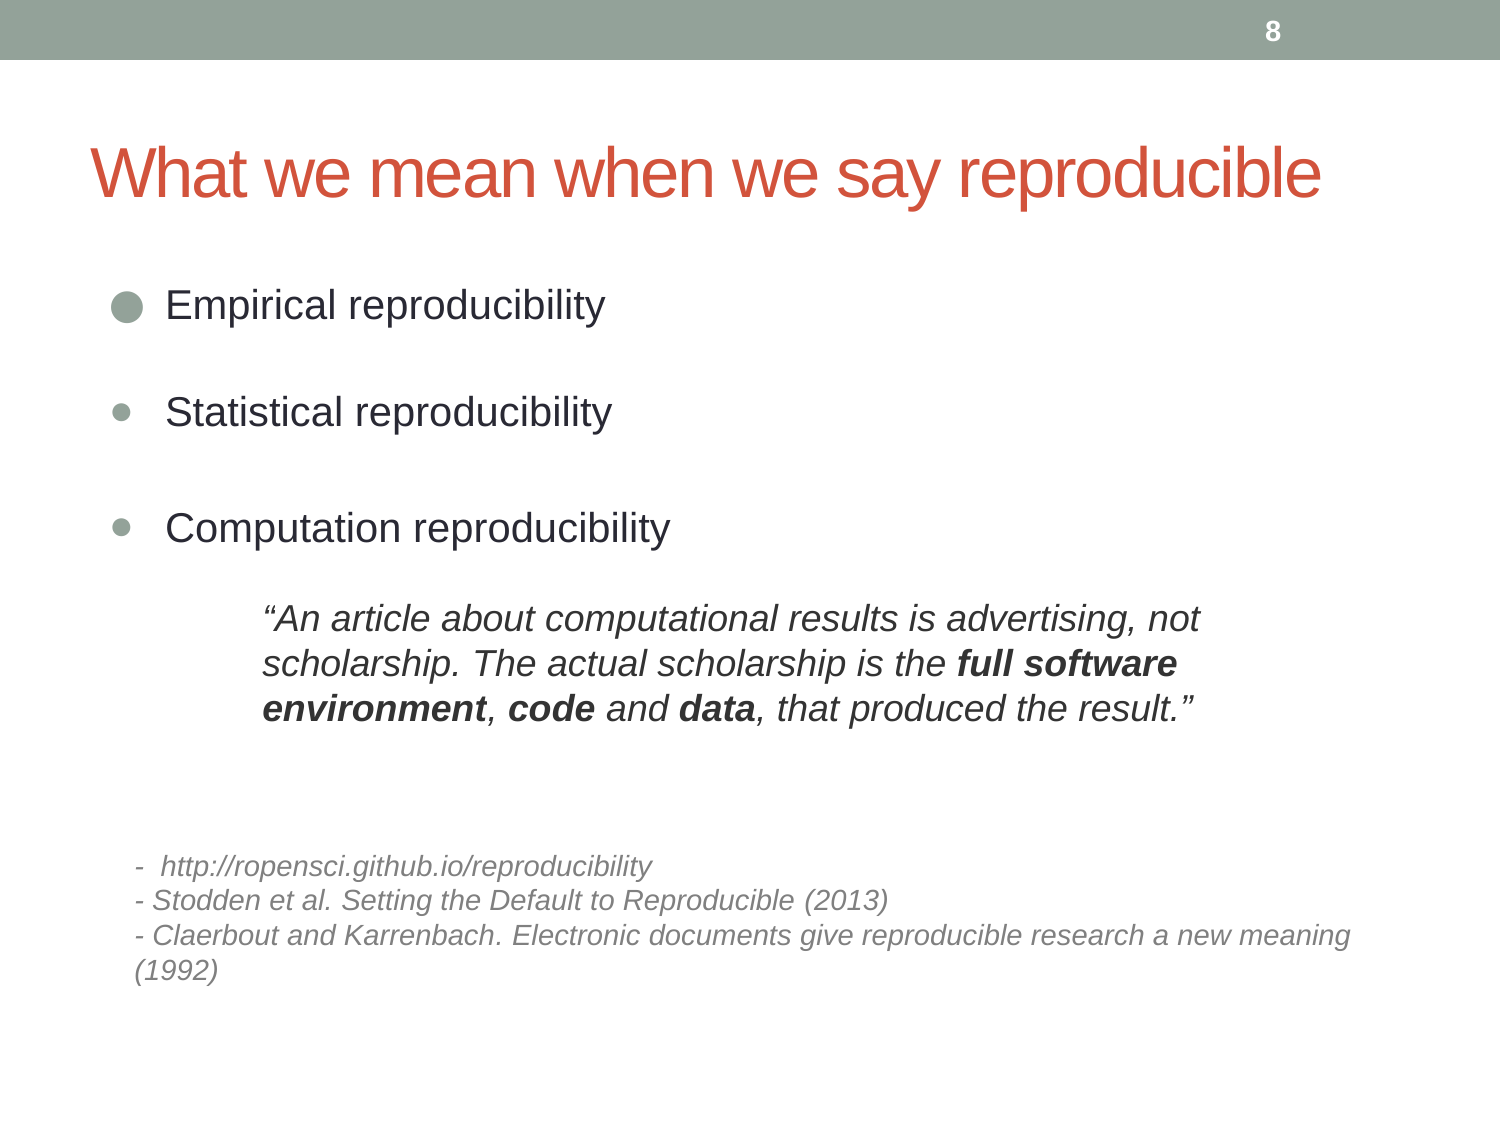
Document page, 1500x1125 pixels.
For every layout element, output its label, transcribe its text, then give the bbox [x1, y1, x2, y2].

slide_number 8 [1250, 3, 1425, 57]
list Empirical reproducibility Statistical reproducibility Computation reproducibility [75, 262, 1425, 1063]
title What we mean when we say reproducible [75, 87, 1425, 250]
text_box “An article about computational results is advertising, not scholarship. The actual scholarship is the full software environment, code and data, that produced the result.” [247, 578, 1338, 747]
text_box - http://ropensci.github.io/reproducibility - Stodden et al. Setting the Default to Reproducible (2013) - Claerbout and Karrenbach. Electronic documents give reproducible research a new meaning (1992) [119, 831, 1381, 1028]
